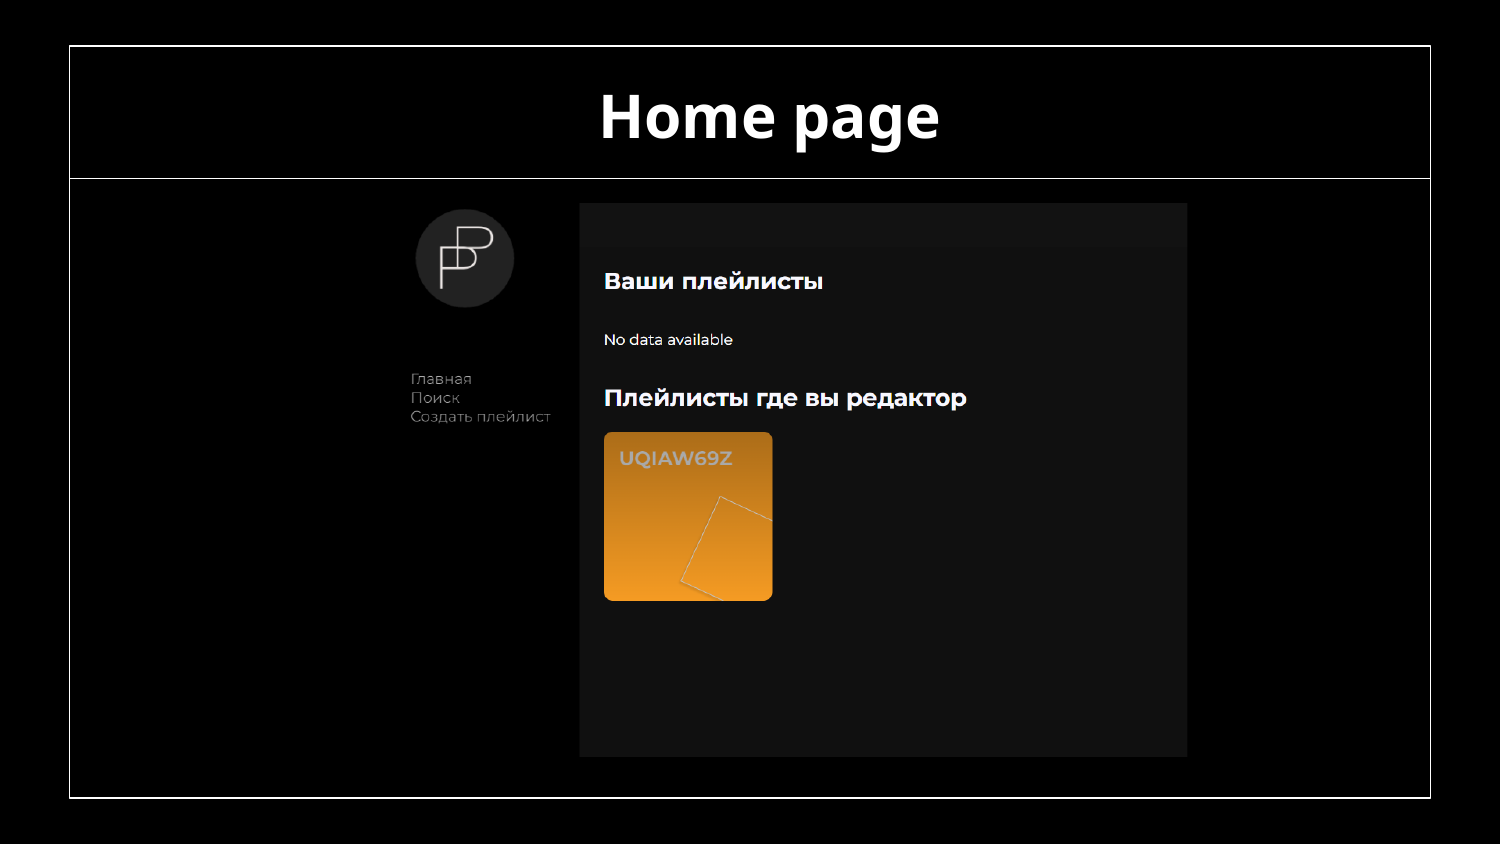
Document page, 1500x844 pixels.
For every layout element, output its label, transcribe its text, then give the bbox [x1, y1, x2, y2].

text_box Home page [583, 78, 973, 159]
picture [367, 203, 1188, 757]
